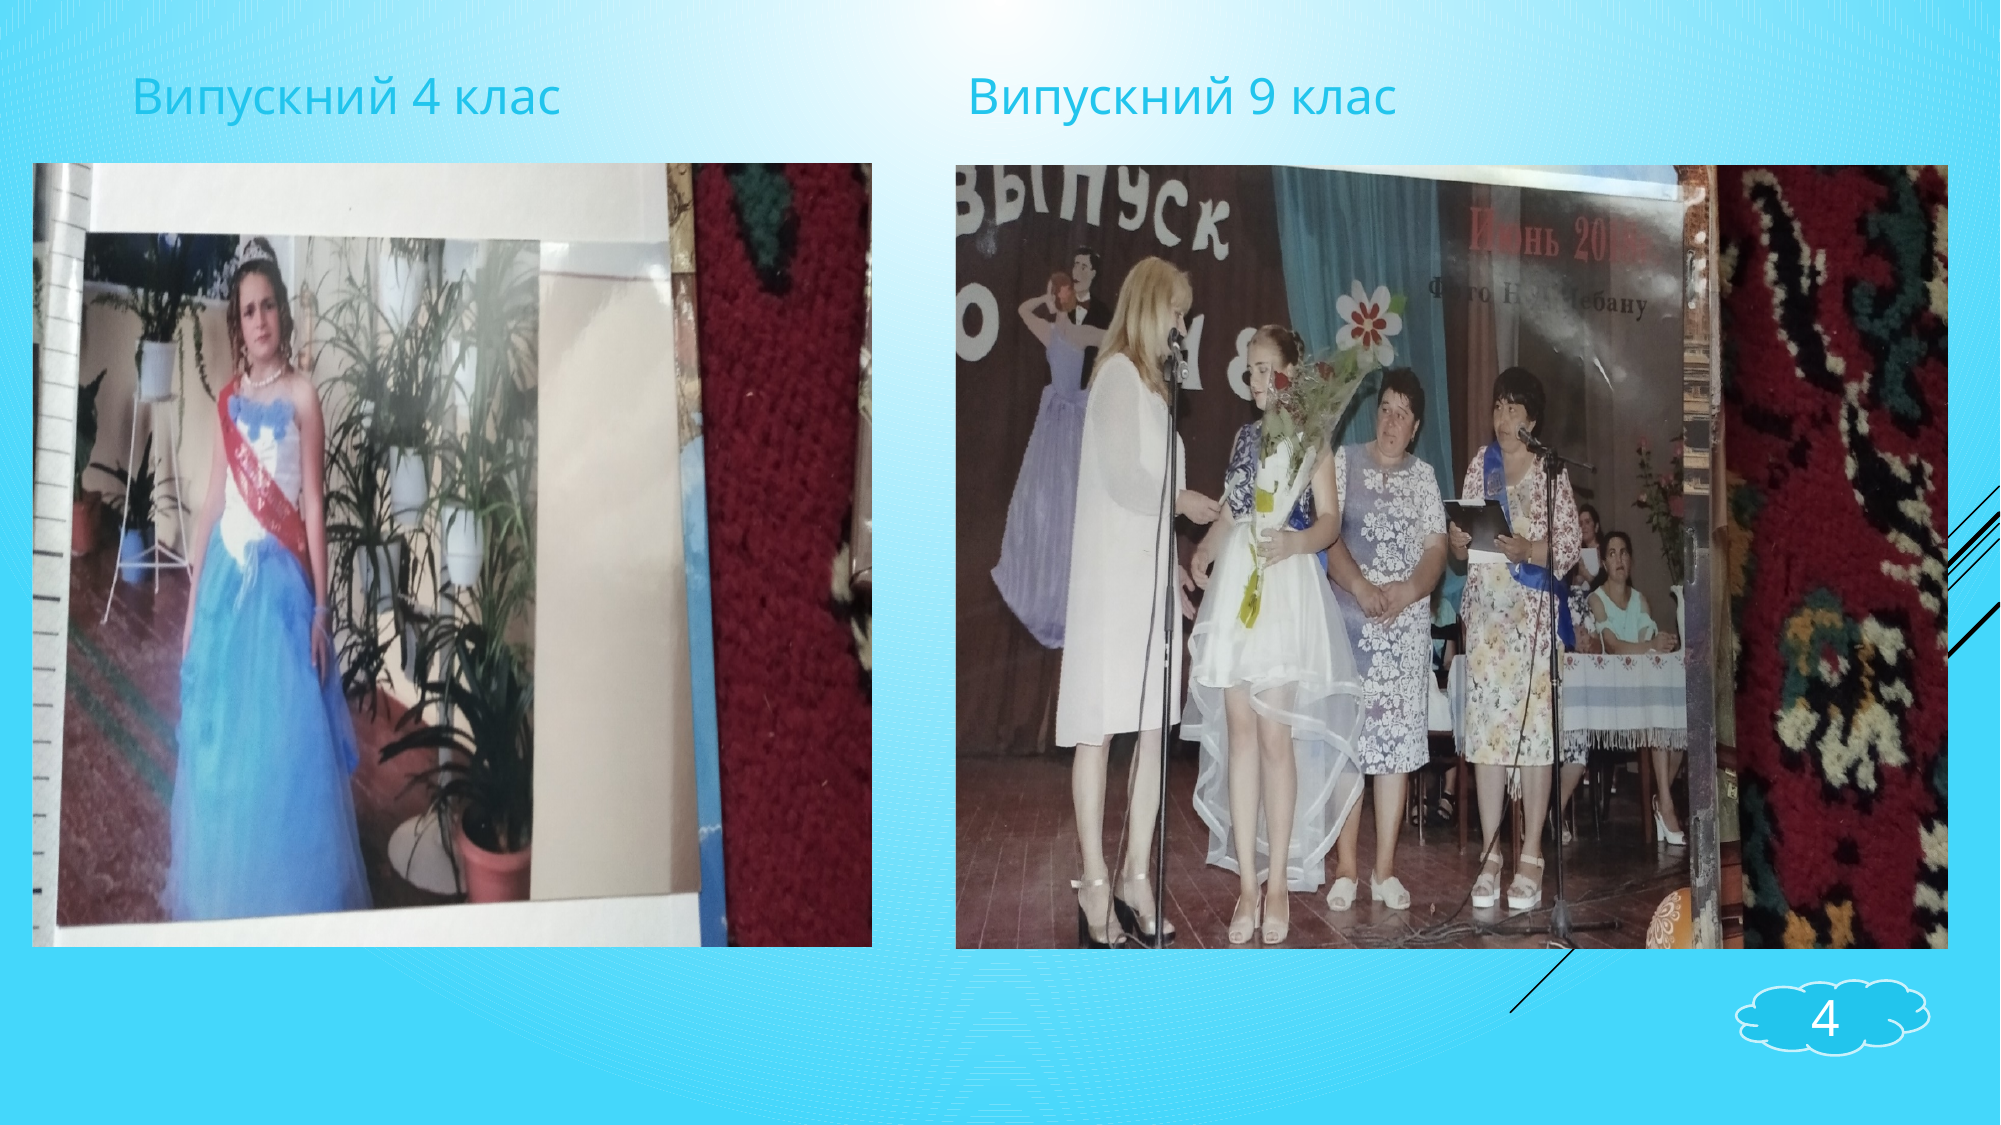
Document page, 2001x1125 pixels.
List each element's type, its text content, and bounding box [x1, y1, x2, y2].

picture [33, 134, 871, 975]
list Випускний 9 клас [952, 57, 1762, 555]
list Випускний 4 клас [116, 57, 927, 555]
picture [956, 59, 1948, 1053]
text_box 4 [1815, 979, 1931, 1057]
